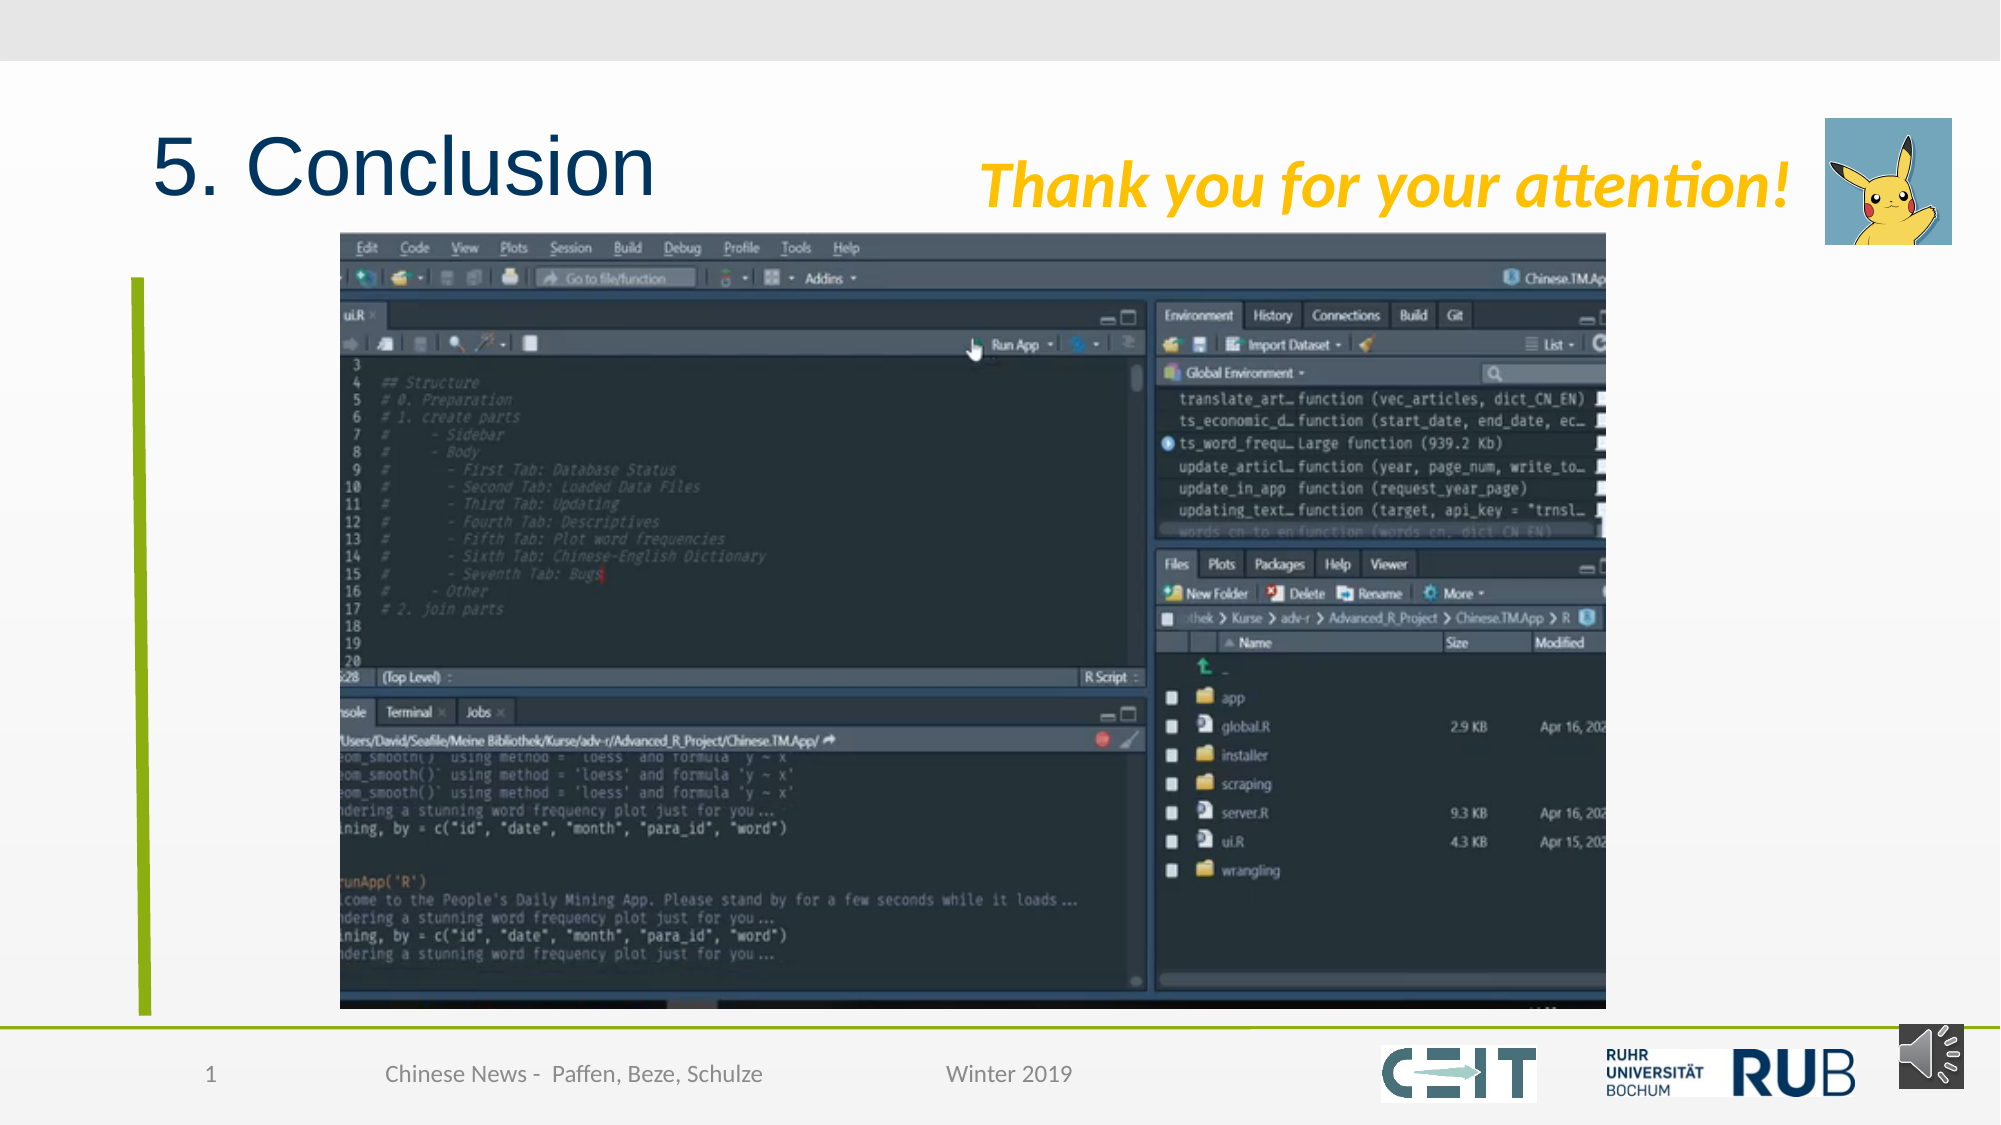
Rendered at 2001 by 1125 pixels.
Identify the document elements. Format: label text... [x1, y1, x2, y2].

title 5. Conclusion [137, 60, 1863, 278]
picture [1897, 1022, 1965, 1090]
slide_number Winter 2019 [930, 1042, 1097, 1103]
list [339, 230, 1607, 1010]
picture [1825, 118, 1952, 245]
footer Chinese News - Paffen, Beze, Schulze [240, 1042, 916, 1103]
slide_number 1 [138, 1042, 233, 1103]
text_box Thank you for your attention! [963, 133, 1825, 229]
picture [1607, 1049, 1855, 1097]
picture [1381, 1045, 1537, 1103]
